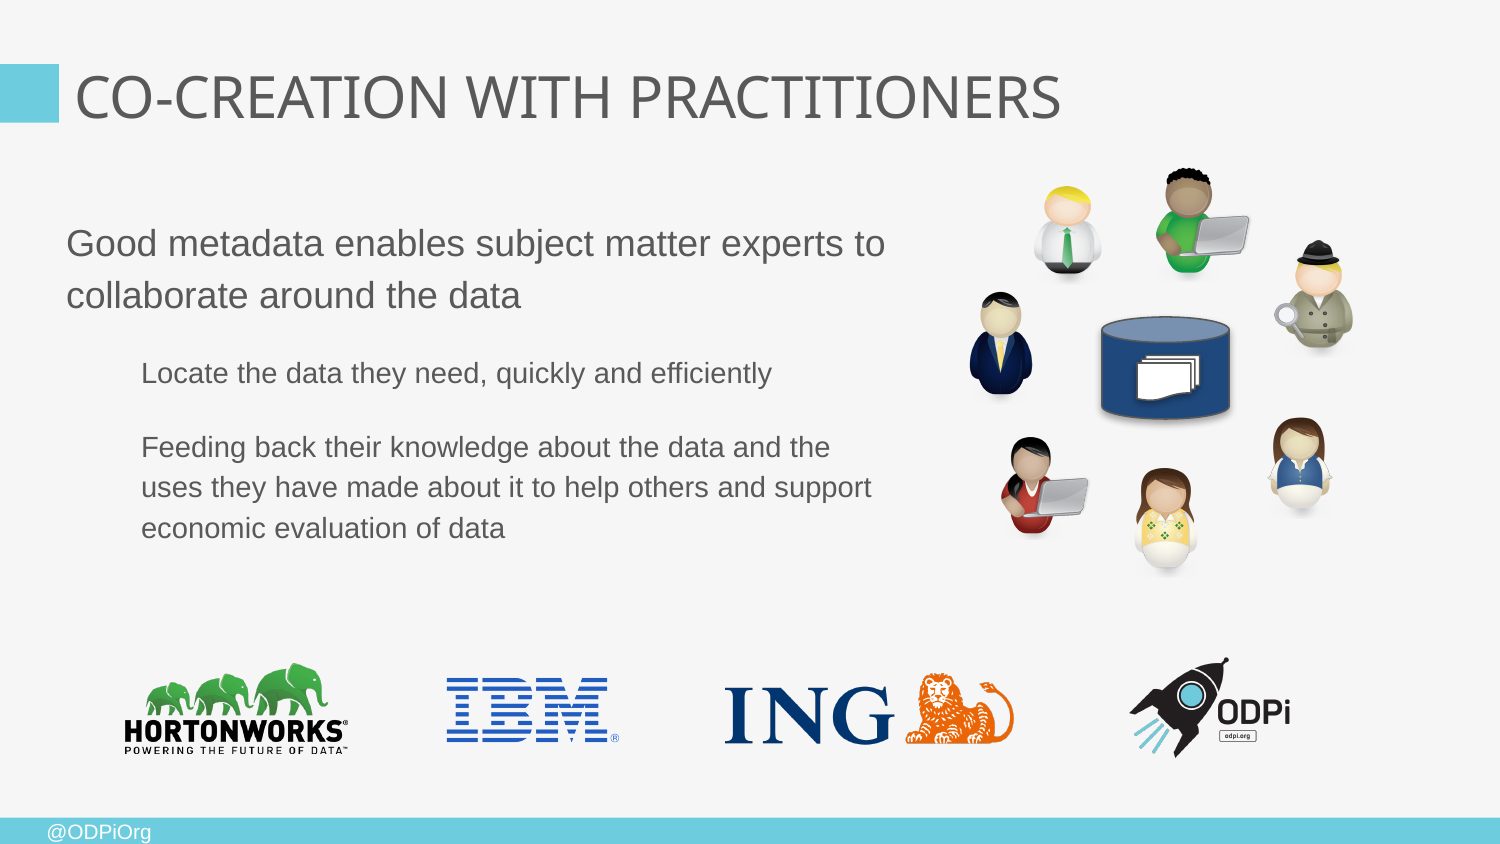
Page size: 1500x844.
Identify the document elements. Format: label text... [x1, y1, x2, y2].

picture [440, 663, 622, 754]
picture [124, 663, 348, 754]
list Good metadata enables subject matter experts to collaborate around the data Locate the data they need, quickly and efficiently Feeding back their knowledge about the data and the uses they have made about it to help others and support economic evaluation of data [51, 197, 912, 720]
title CO-CREATION WITH PRACTITIONERS [59, 45, 1458, 138]
picture [1116, 655, 1303, 762]
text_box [960, 156, 1369, 578]
picture [714, 663, 1023, 754]
